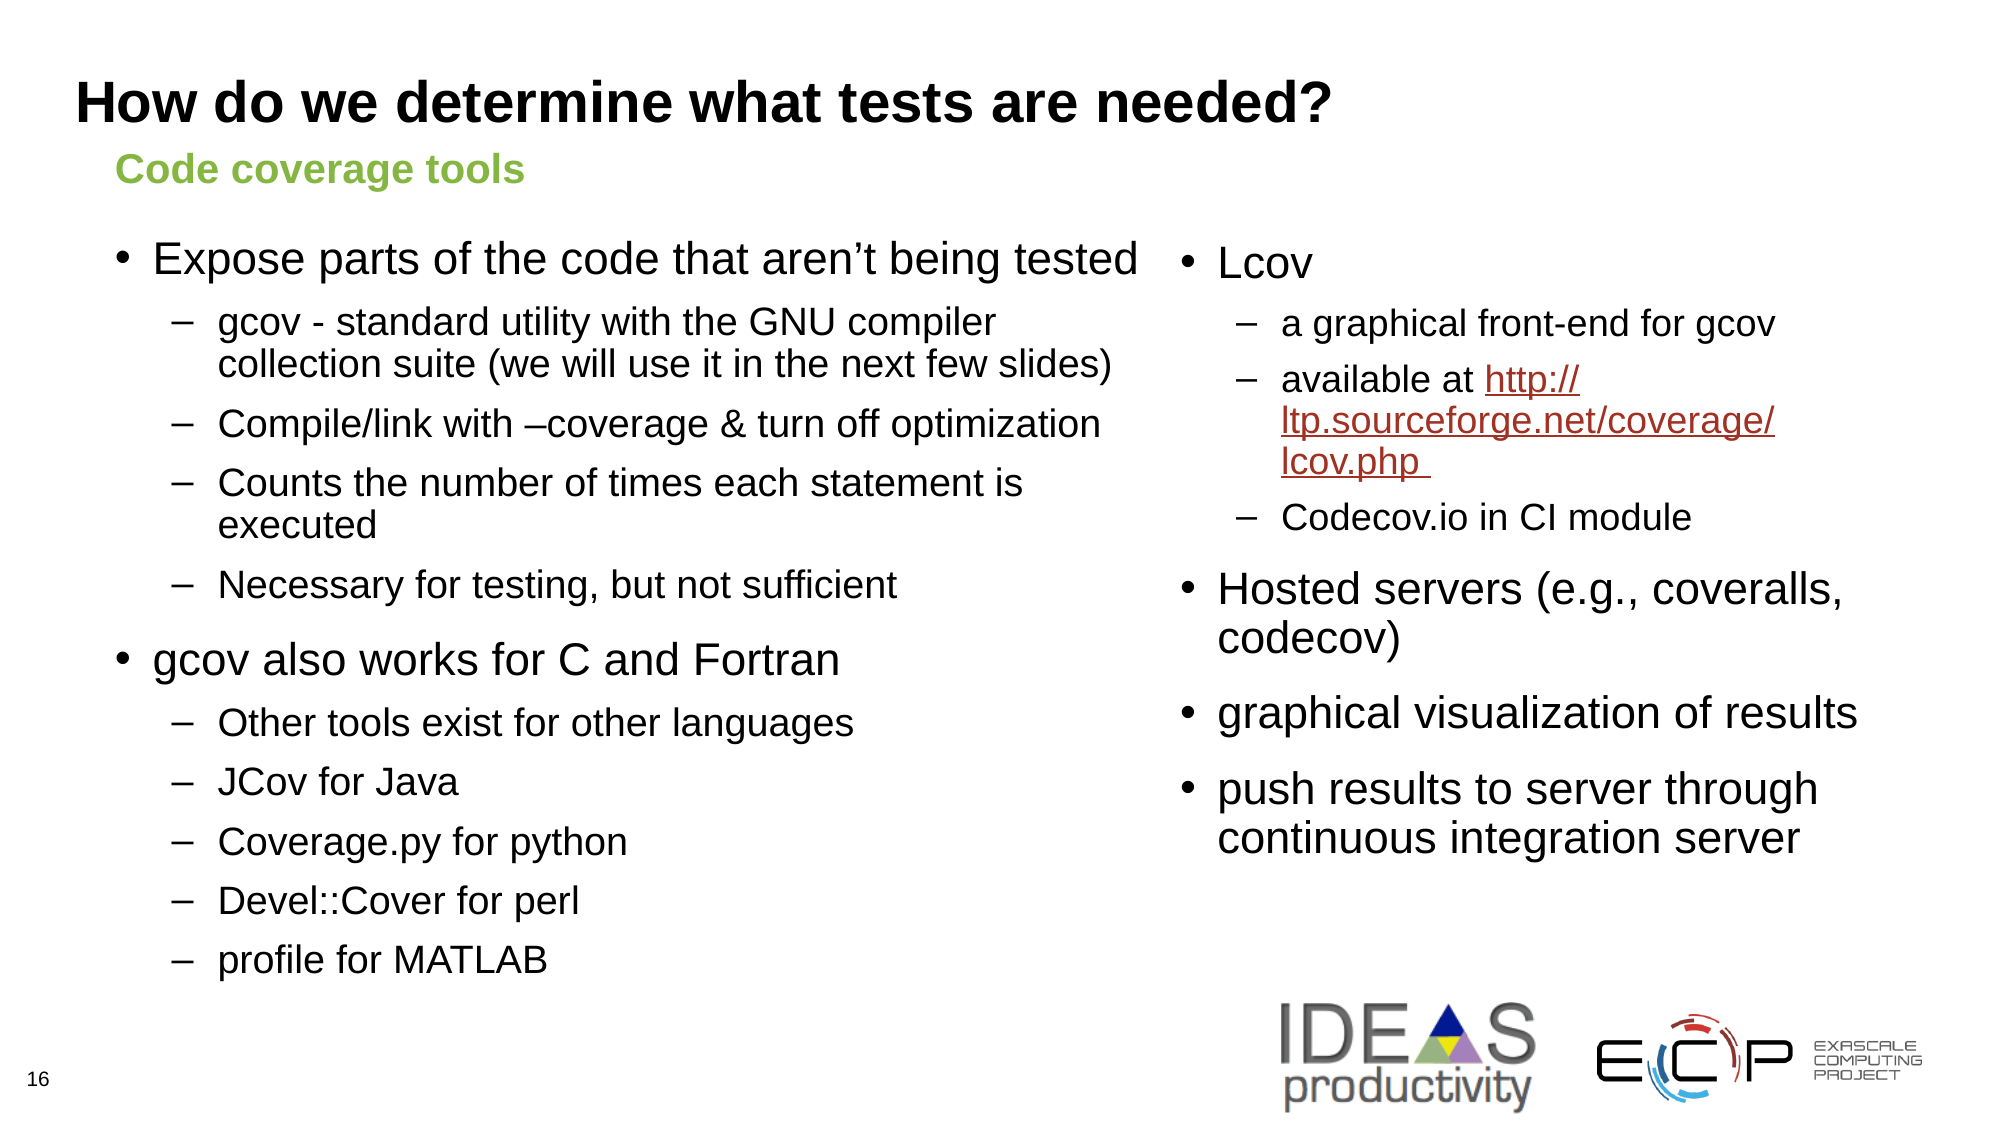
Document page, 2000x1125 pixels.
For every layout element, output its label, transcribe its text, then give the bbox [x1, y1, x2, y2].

list Expose parts of the code that aren’t being tested gcov - standard utility with the GNU compiler collection suite (we will use it in the next few slides) Compile/link with –coverage & turn off optimization Counts the number of times each statement is executed Necessary for testing, but not sufficient gcov also works for C and Fortran Other tools exist for other languages JCov for Java Coverage.py for python Devel::Cover for perl profile for MATLAB [99, 226, 1162, 953]
text_box Lcov a graphical front-end for gcov available at http://ltp.sourceforge.net/coverage/lcov.php Codecov.io in CI module Hosted servers (e.g., coveralls, codecov) graphical visualization of results push results to server through continuous integration server [1165, 231, 1908, 877]
title How do we determine what tests are needed? [59, 67, 1927, 207]
picture [1597, 1014, 1922, 1103]
picture [1280, 1002, 1537, 1114]
list Code coverage tools [99, 139, 1932, 223]
